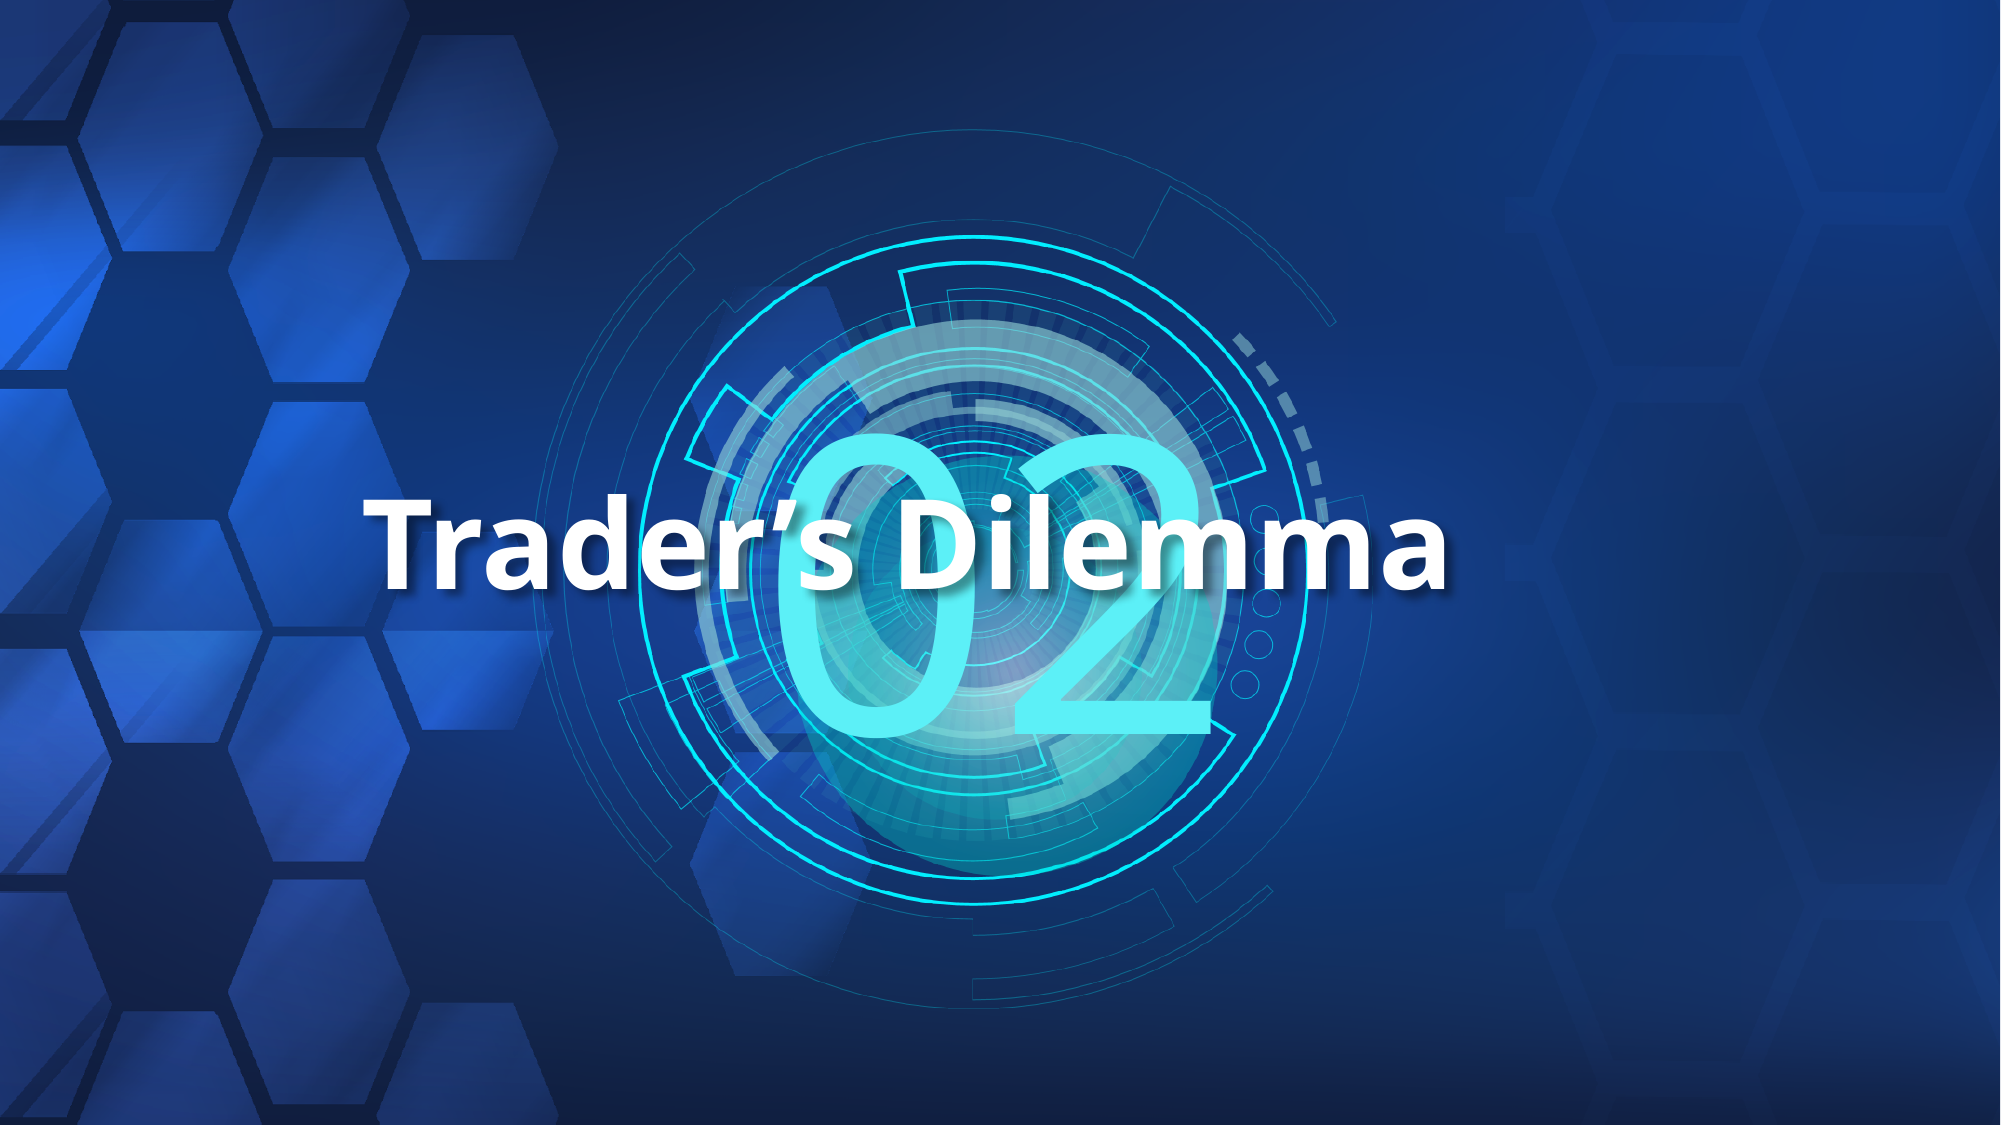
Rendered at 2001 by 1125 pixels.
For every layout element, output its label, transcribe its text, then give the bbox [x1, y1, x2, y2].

text_box Trader’s Dilemma [118, 457, 526, 623]
picture [0, 0, 2001, 1125]
text_box Trader’s Dilemma [1377, 457, 1917, 623]
